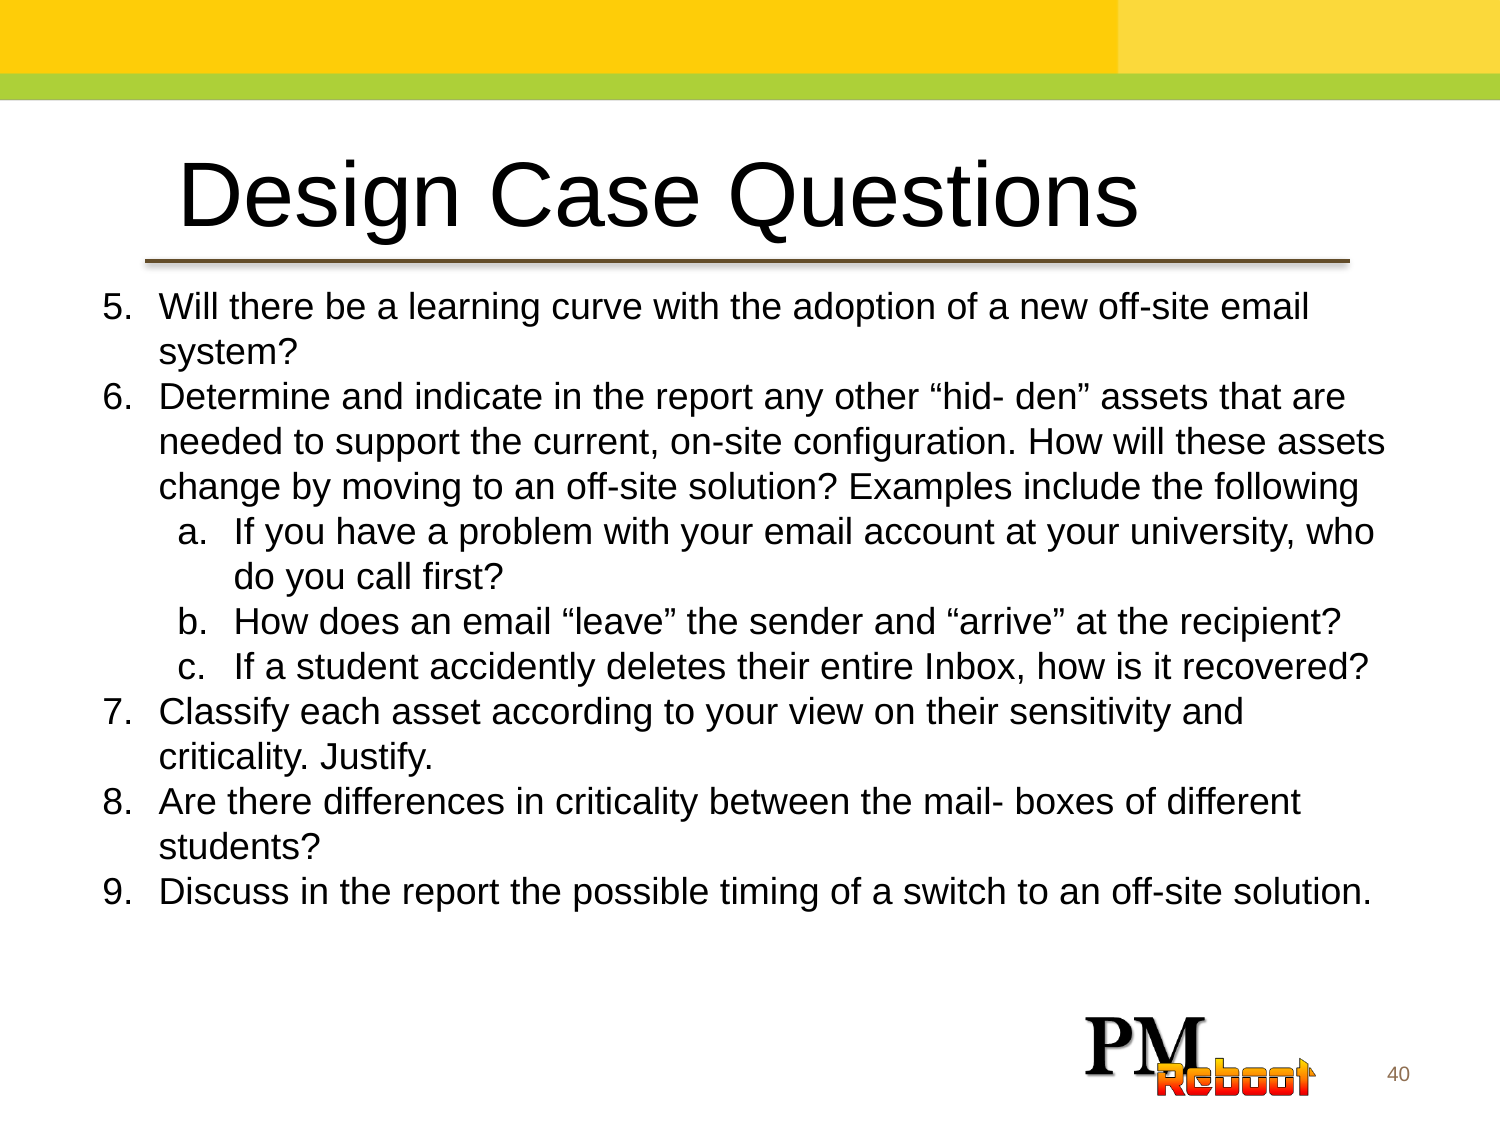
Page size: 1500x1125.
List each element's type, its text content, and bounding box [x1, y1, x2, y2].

text_box Will there be a learning curve with the adoption of a new off-site email system? Determine and indicate in the report any other “hid- den” assets that are needed to support the current, on-site configuration. How will these assets change by moving to an off-site solution? Examples include the following If you have a problem with your email account at your university, who do you call first? How does an email “leave” the sender and “arrive” at the recipient? If a student accidently deletes their entire Inbox, how is it recovered? Classify each asset according to your view on their sensitivity and criticality. Justify. Are there differences in criticality between the mail- boxes of different students? Discuss in the report the possible timing of a switch to an off-site solution. [87, 274, 1413, 920]
text_box Design Case Questions [162, 124, 1363, 255]
picture [0, 0, 1500, 1125]
slide_number 40 [1074, 1042, 1425, 1103]
